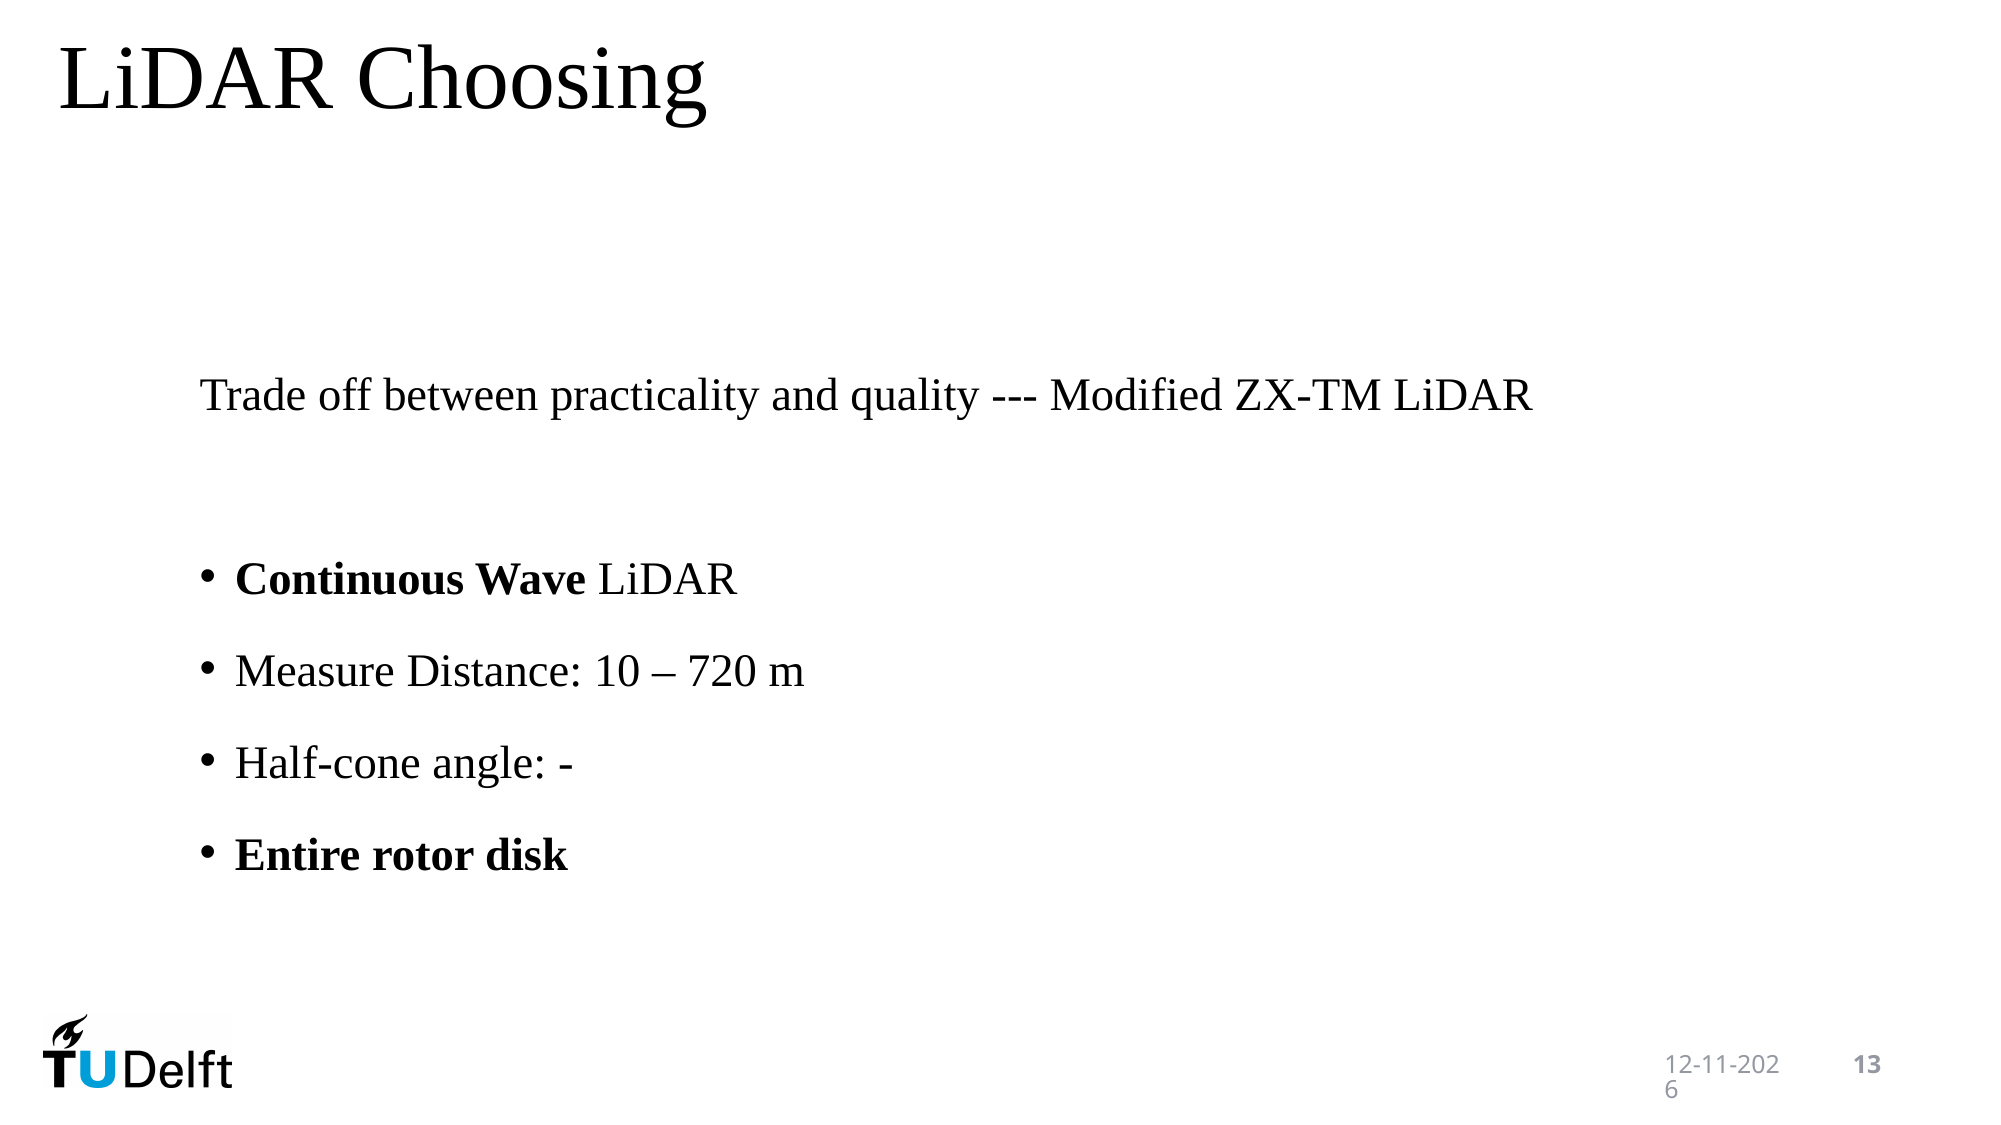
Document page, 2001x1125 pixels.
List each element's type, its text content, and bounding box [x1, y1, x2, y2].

text_box Trade off between practicality and quality --- Modified ZX-TM LiDAR Continuous Wave LiDAR Measure Distance: 10 – 720 m Half-cone angle: - Entire rotor disk [43, 328, 1931, 892]
slide_number 13 [1833, 892, 1882, 1125]
title LiDAR Choosing [43, 18, 1769, 141]
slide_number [1664, 892, 1791, 1125]
picture [43, 1014, 232, 1088]
